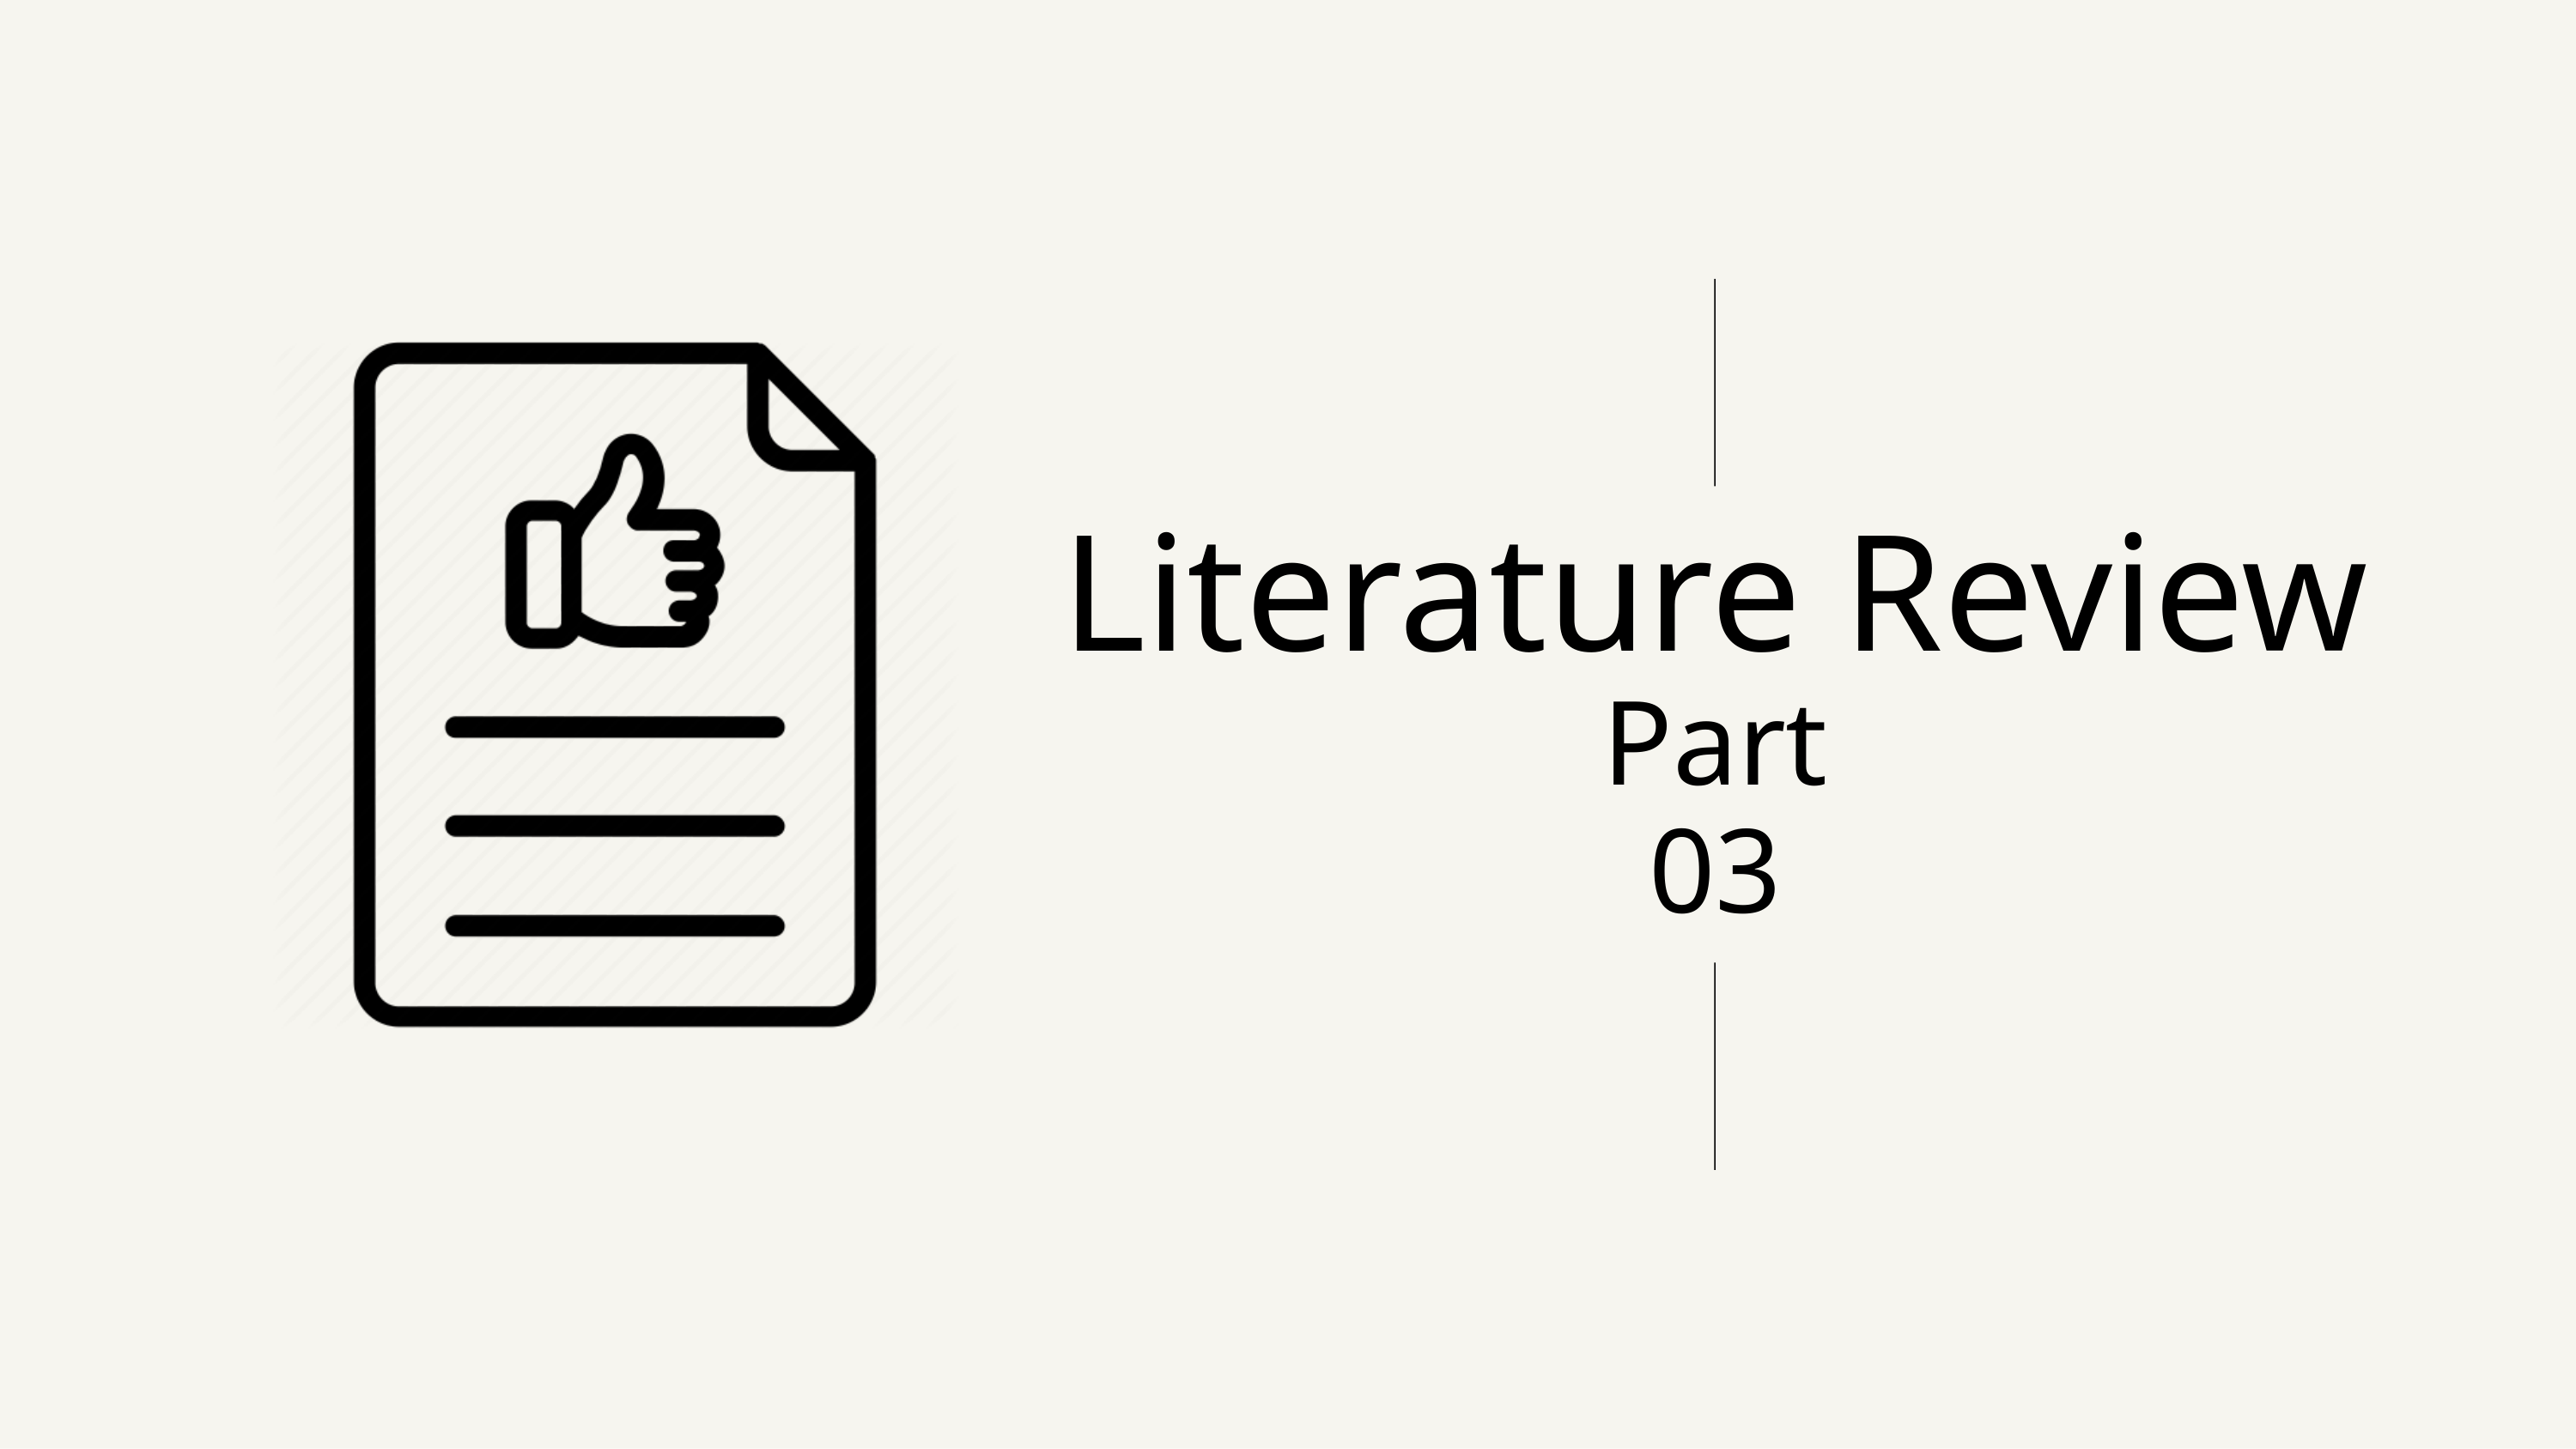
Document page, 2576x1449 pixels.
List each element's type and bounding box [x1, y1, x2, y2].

picture [271, 341, 960, 1029]
text_box [1050, 278, 2381, 1170]
